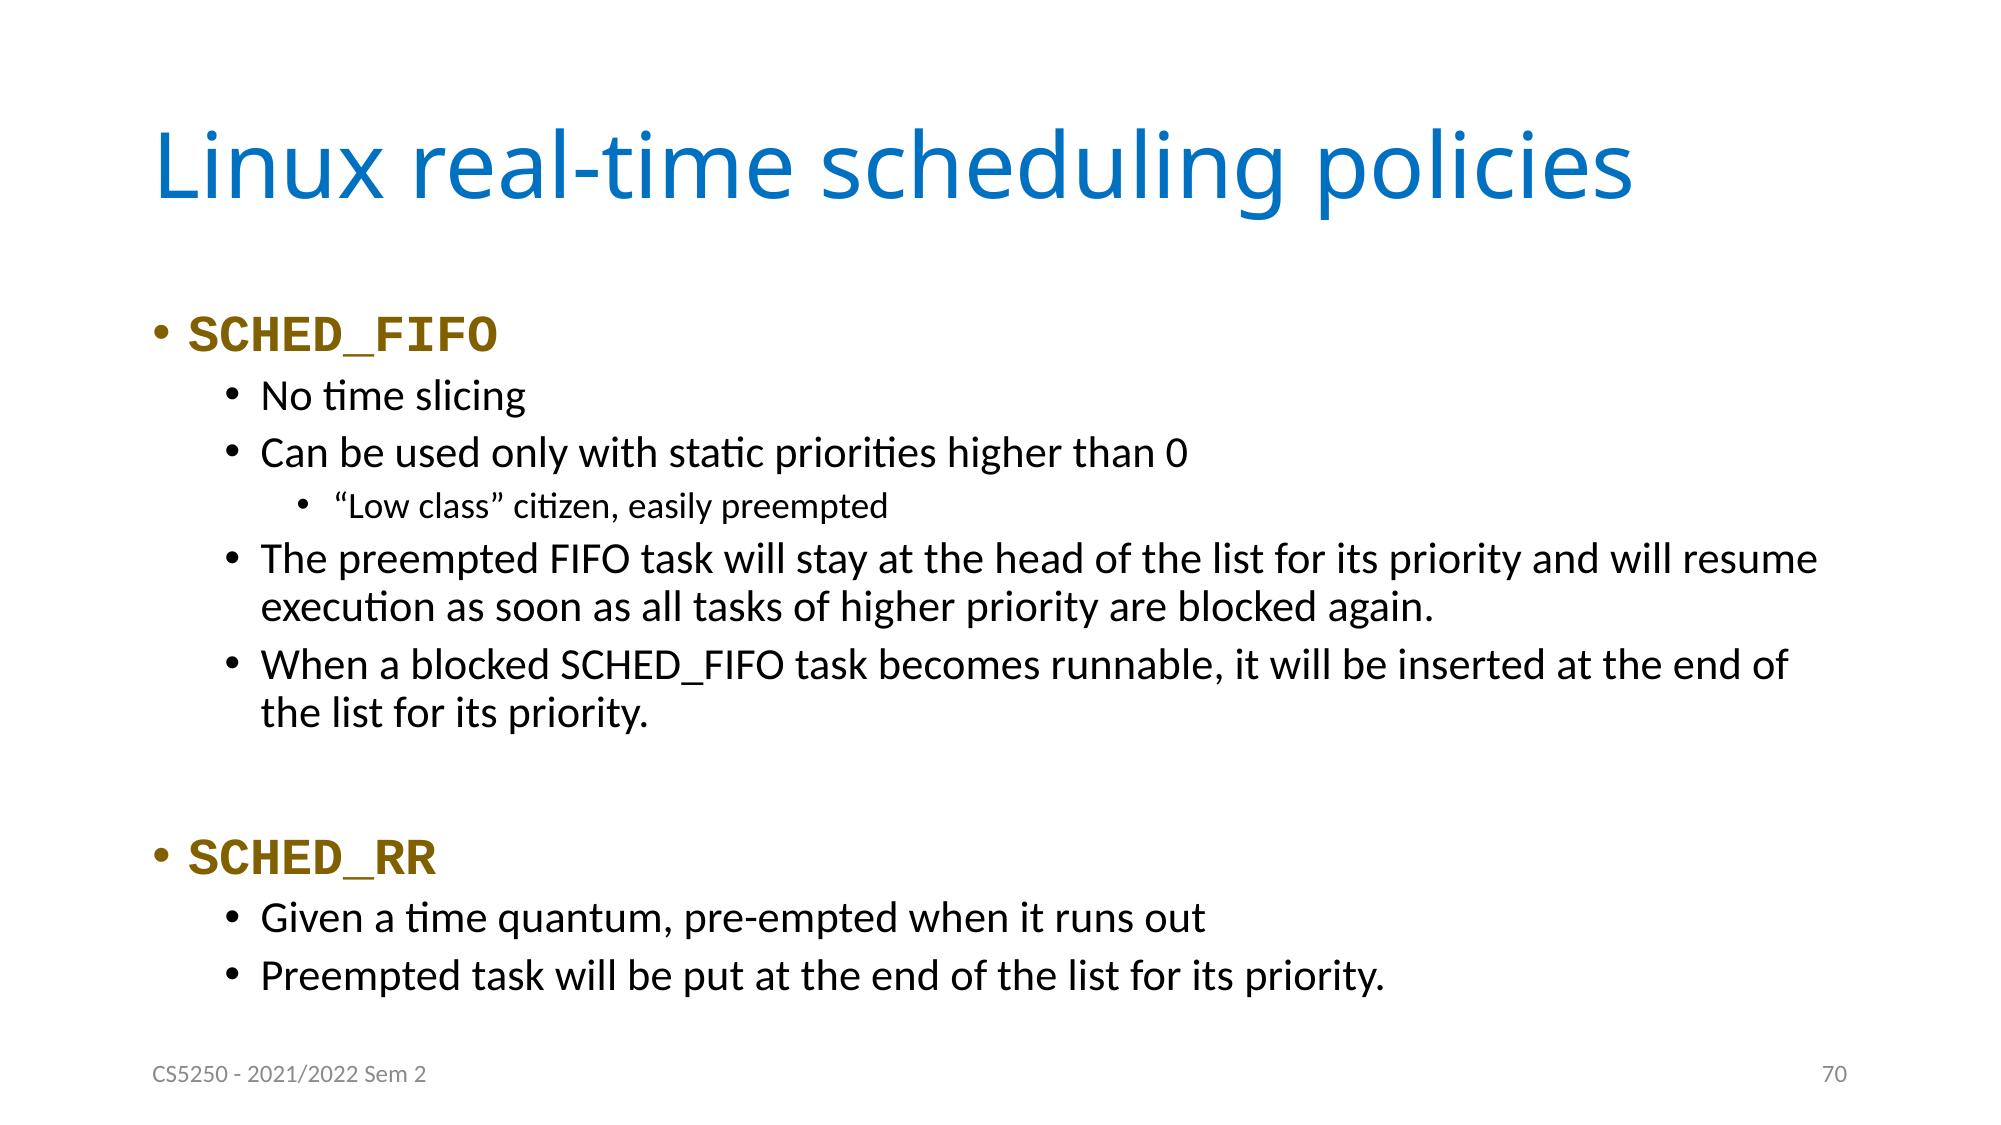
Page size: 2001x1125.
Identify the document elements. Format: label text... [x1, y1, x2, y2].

title Linux real-time scheduling policies [137, 59, 1863, 278]
slide_number CS5250 - 2021/2022 Sem 2 [137, 1042, 588, 1103]
slide_number 70 [1412, 1042, 1863, 1103]
list SCHED_FIFO No time slicing Can be used only with static priorities higher than 0 “Low class” citizen, easily preempted The preempted FIFO task will stay at the head of the list for its priority and will resume execution as soon as all tasks of higher priority are blocked again. When a blocked SCHED_FIFO task becomes runnable, it will be inserted at the end of the list for its priority. SCHED_RR Given a time quantum, pre-empted when it runs out Preempted task will be put at the end of the list for its priority. [137, 299, 1863, 1014]
